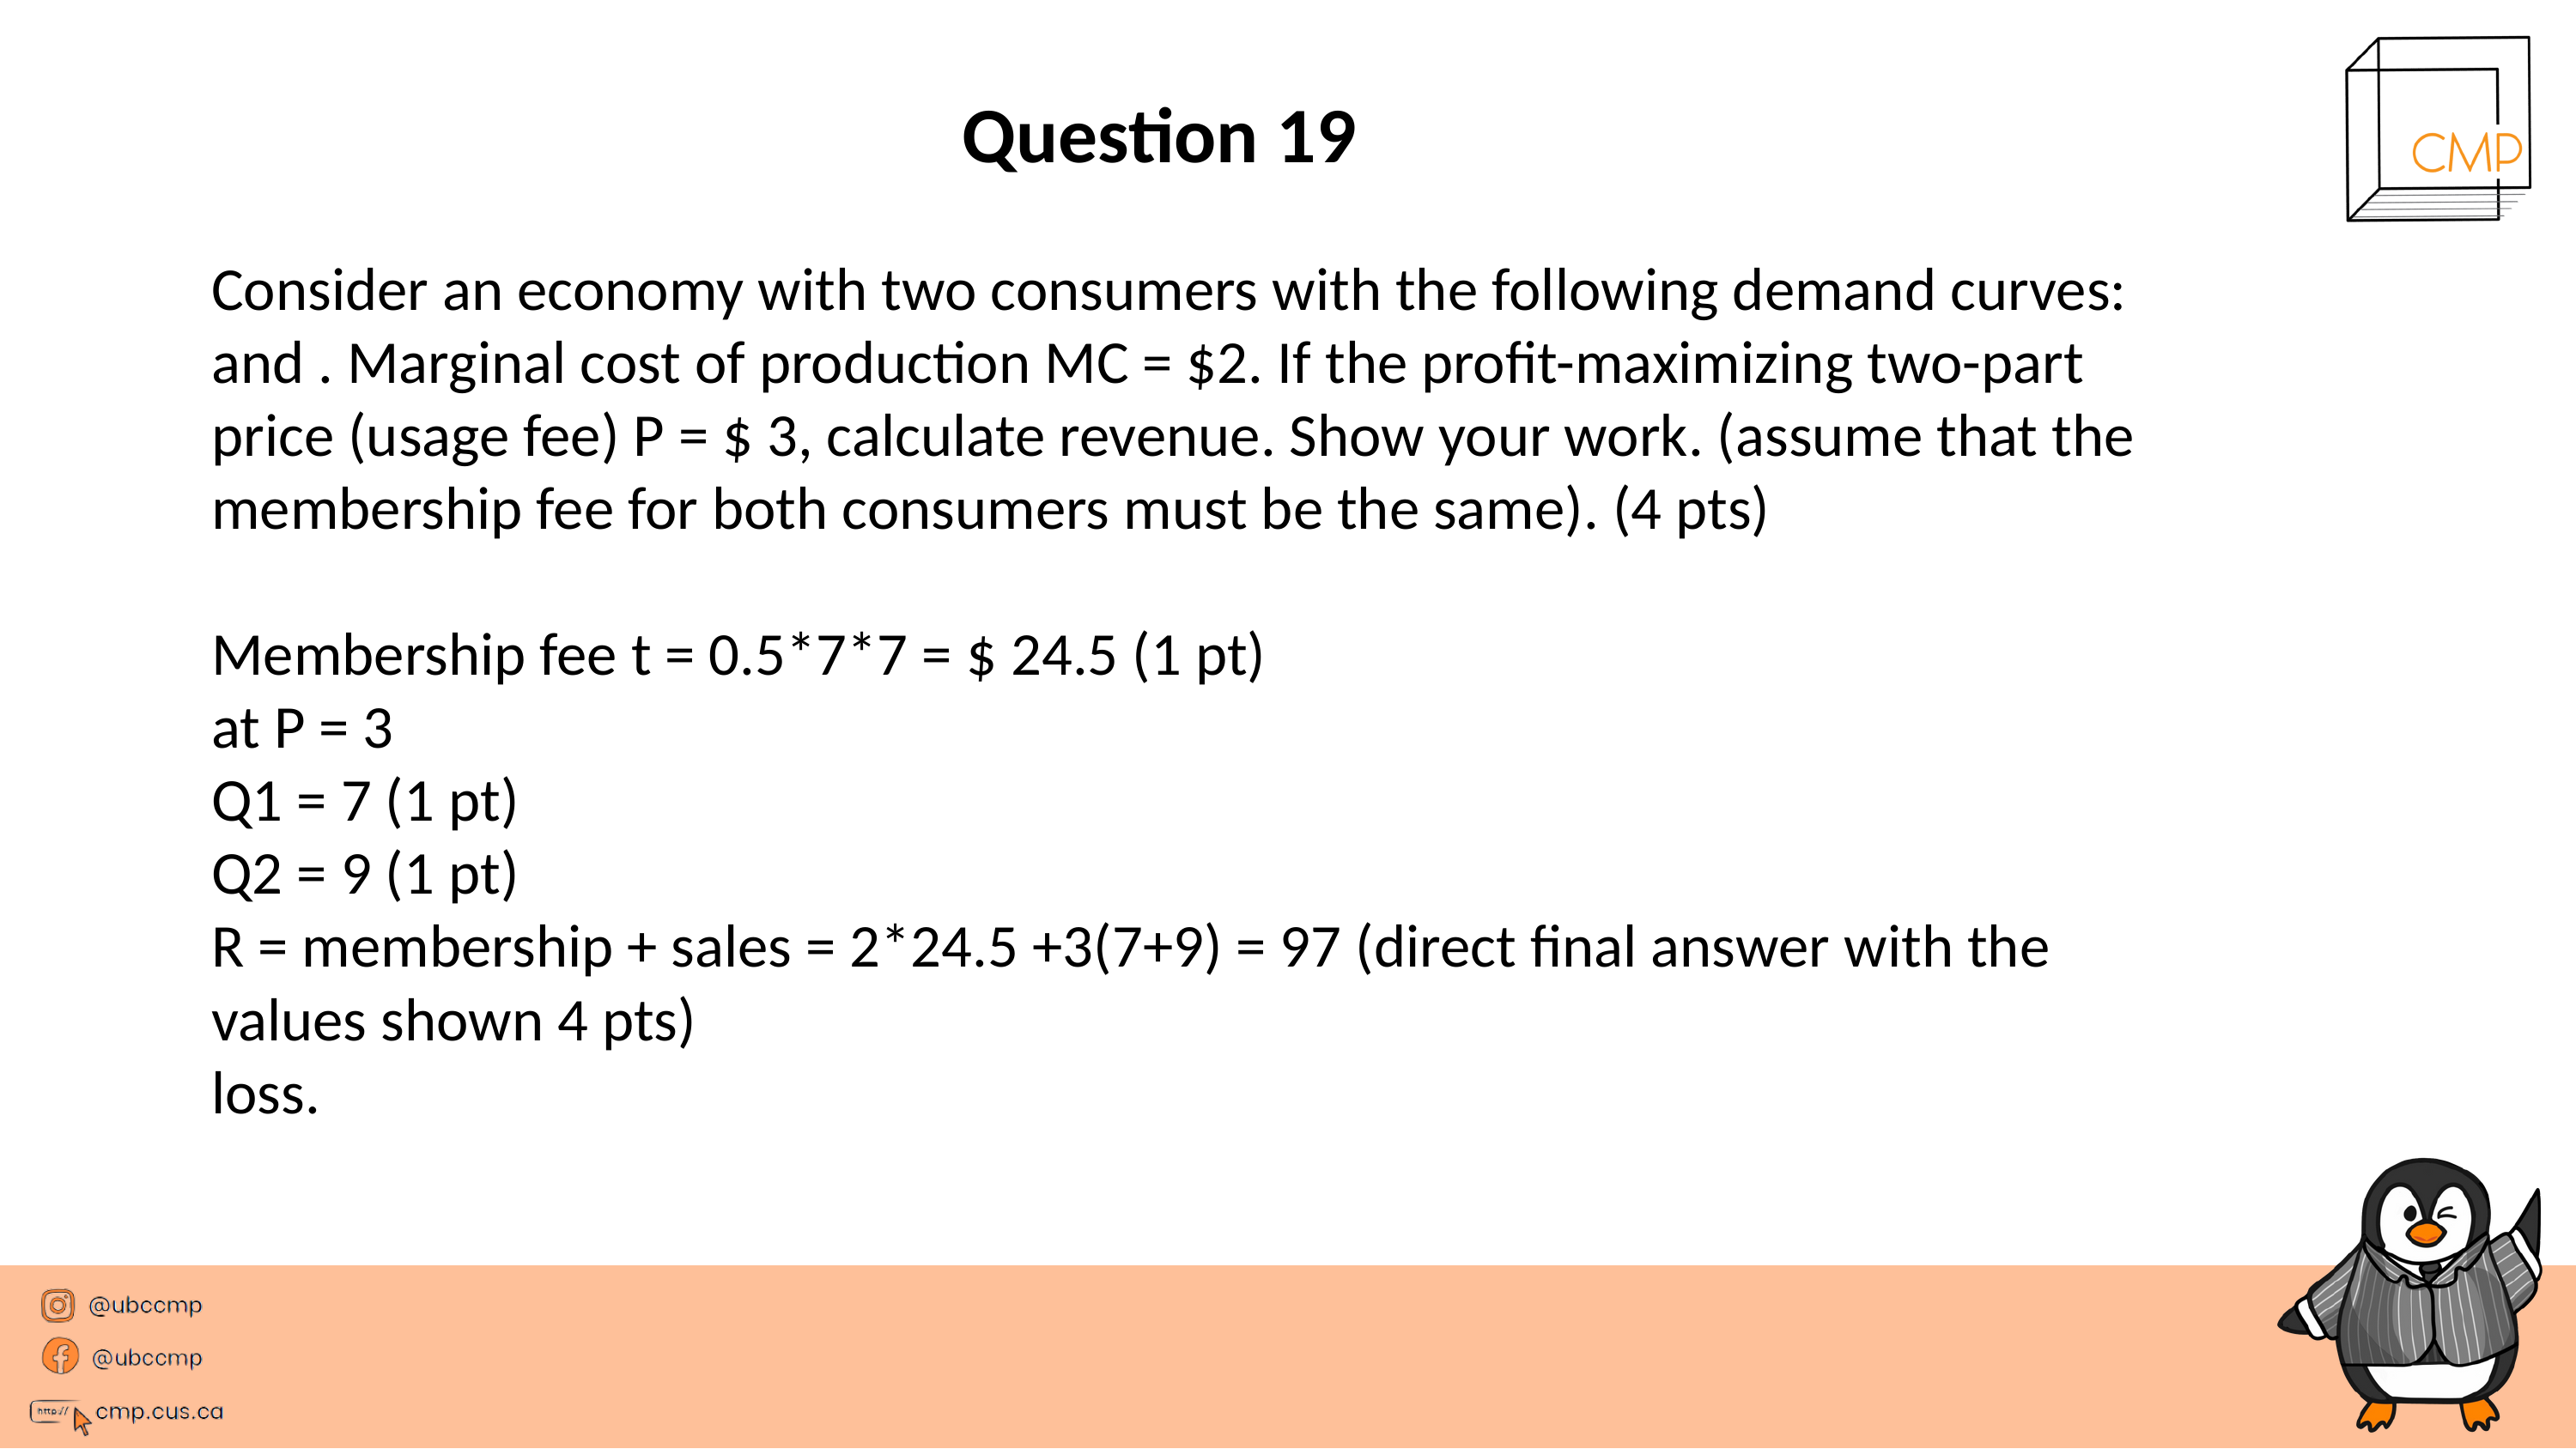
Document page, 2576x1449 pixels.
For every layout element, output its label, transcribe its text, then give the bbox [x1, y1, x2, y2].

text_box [0, 1245, 2227, 1449]
picture [2233, 0, 2576, 337]
picture [15, 1276, 258, 1442]
picture [2232, 1003, 2576, 1449]
text_box Question 19 [570, 50, 1730, 212]
